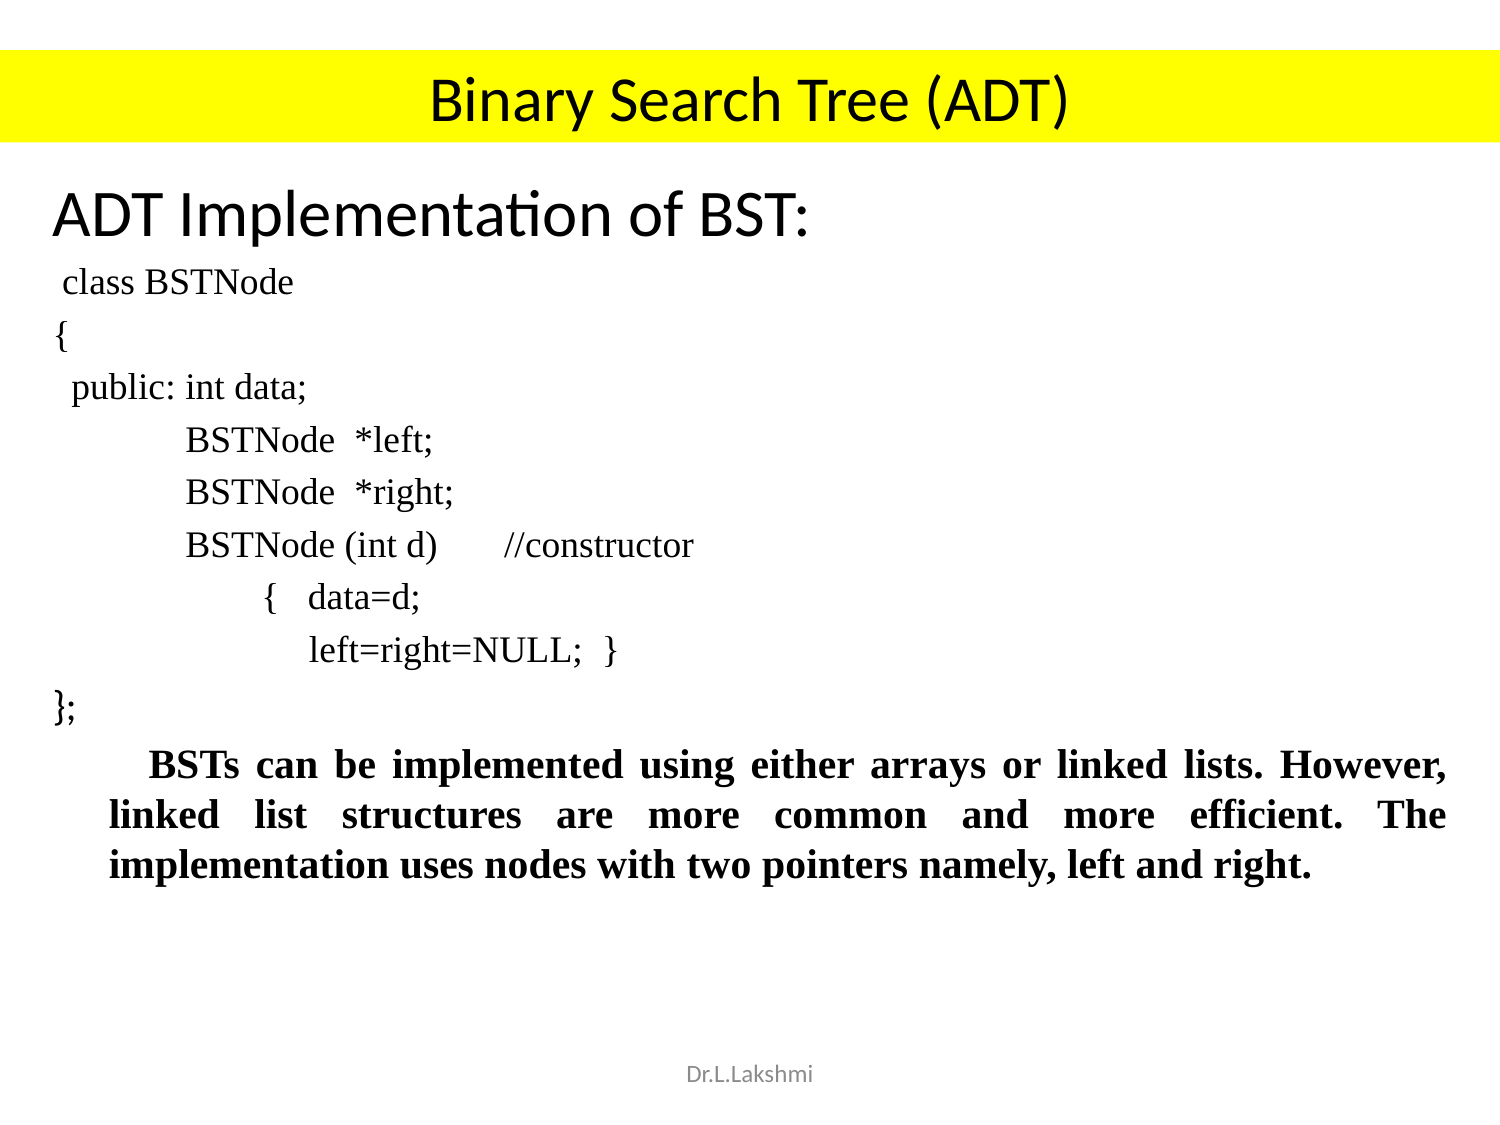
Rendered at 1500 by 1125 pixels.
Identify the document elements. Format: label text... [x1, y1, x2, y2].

list ADT Implementation of BST: class BSTNode { public: int data; BSTNode *left; BSTNode *right; BSTNode (int d) //constructor { data=d; left=right=NULL; } }; BSTs can be implemented using either arrays or linked lists. However, linked list structures are more common and more efficient. The implementation uses nodes with two pointers namely, left and right. [37, 162, 1463, 1088]
footer Dr.L.Lakshmi [512, 1042, 988, 1103]
title Binary Search Tree (ADT) [0, 50, 1500, 143]
